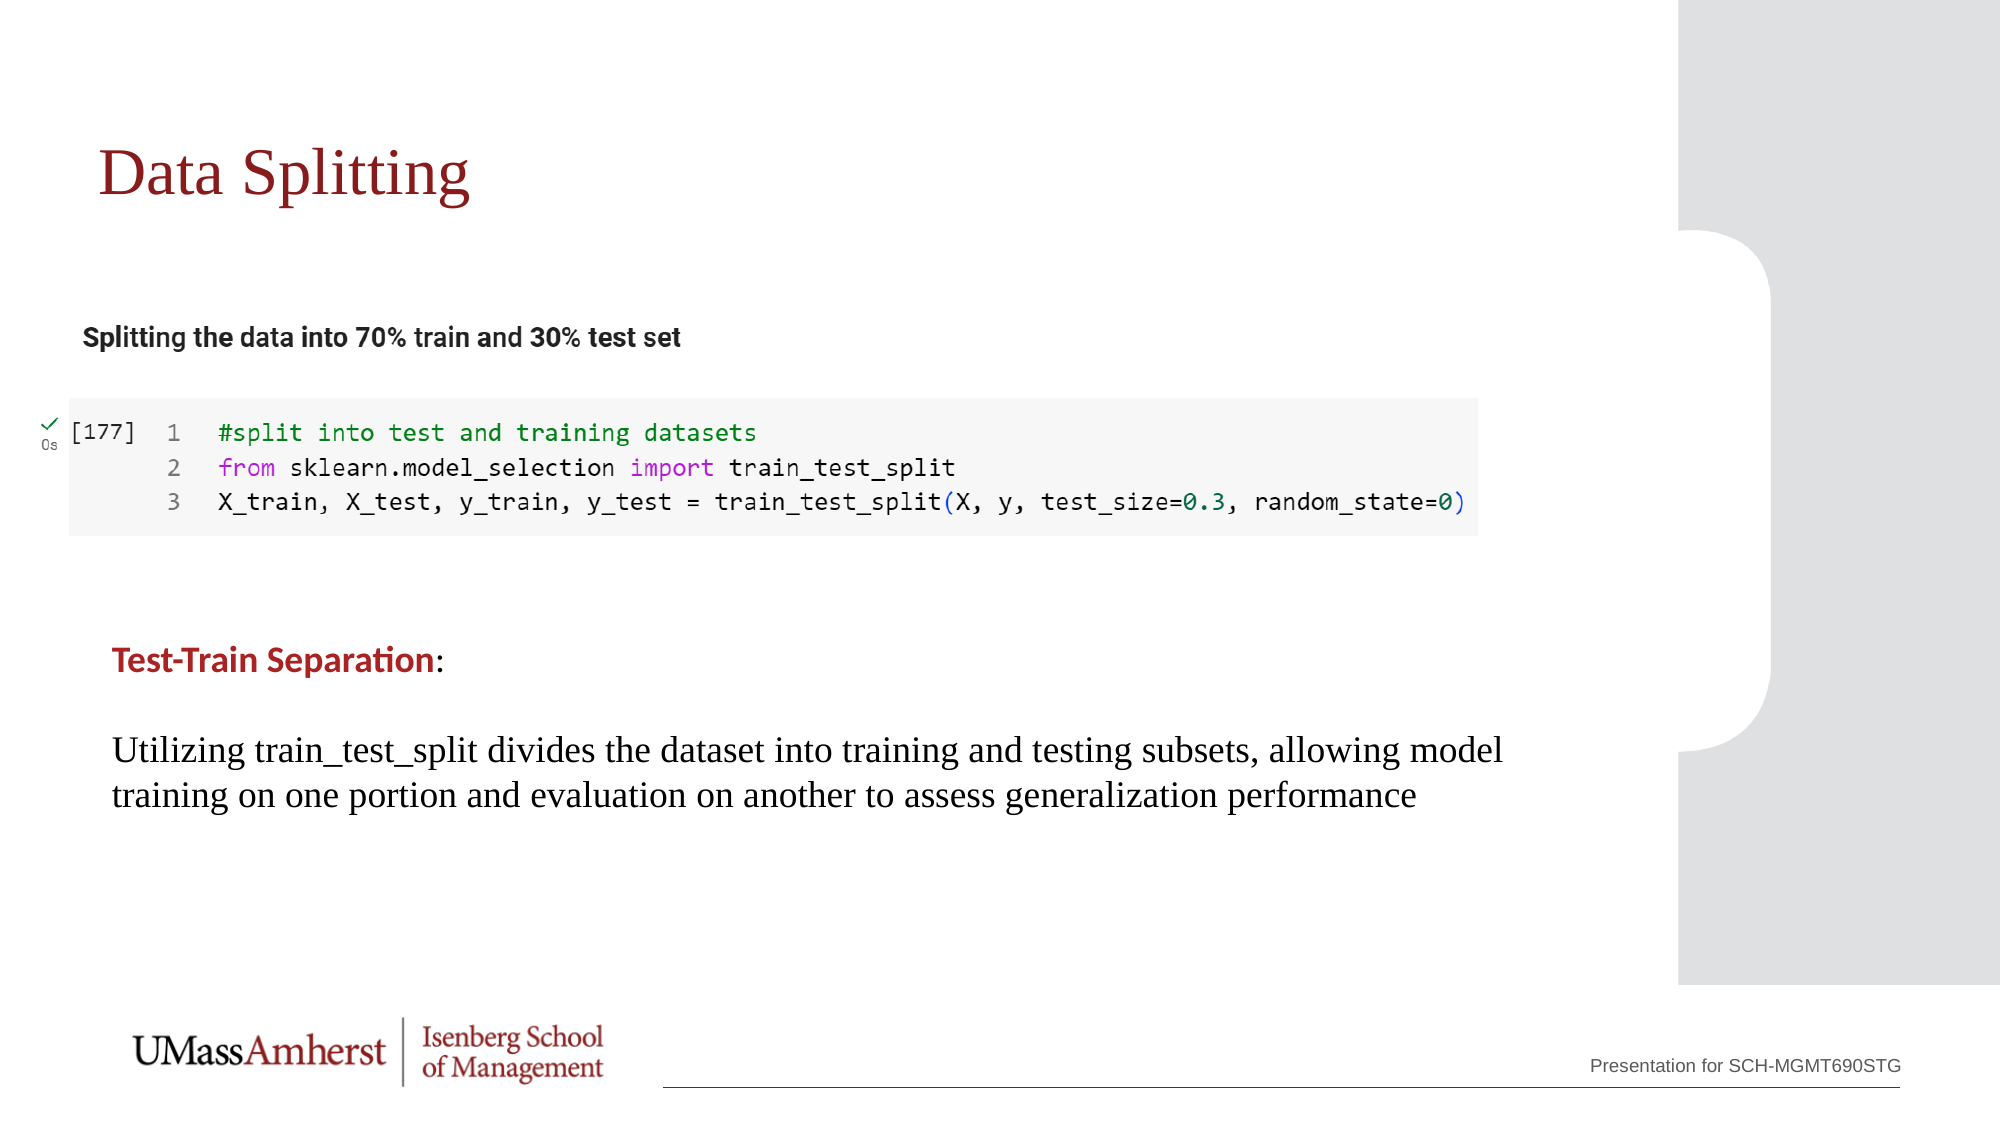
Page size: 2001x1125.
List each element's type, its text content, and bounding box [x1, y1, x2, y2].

picture [99, 1015, 636, 1088]
picture [40, 307, 1478, 556]
list Presentation for SCH-MGMT690STG [1565, 1049, 1917, 1088]
text_box Test-Train Separation: Utilizing train_test_split divides the dataset into training and testing subsets, allowing model training on one portion and evaluation on another to assess generalization performance [96, 627, 1540, 868]
list Data Splitting [83, 129, 1113, 232]
